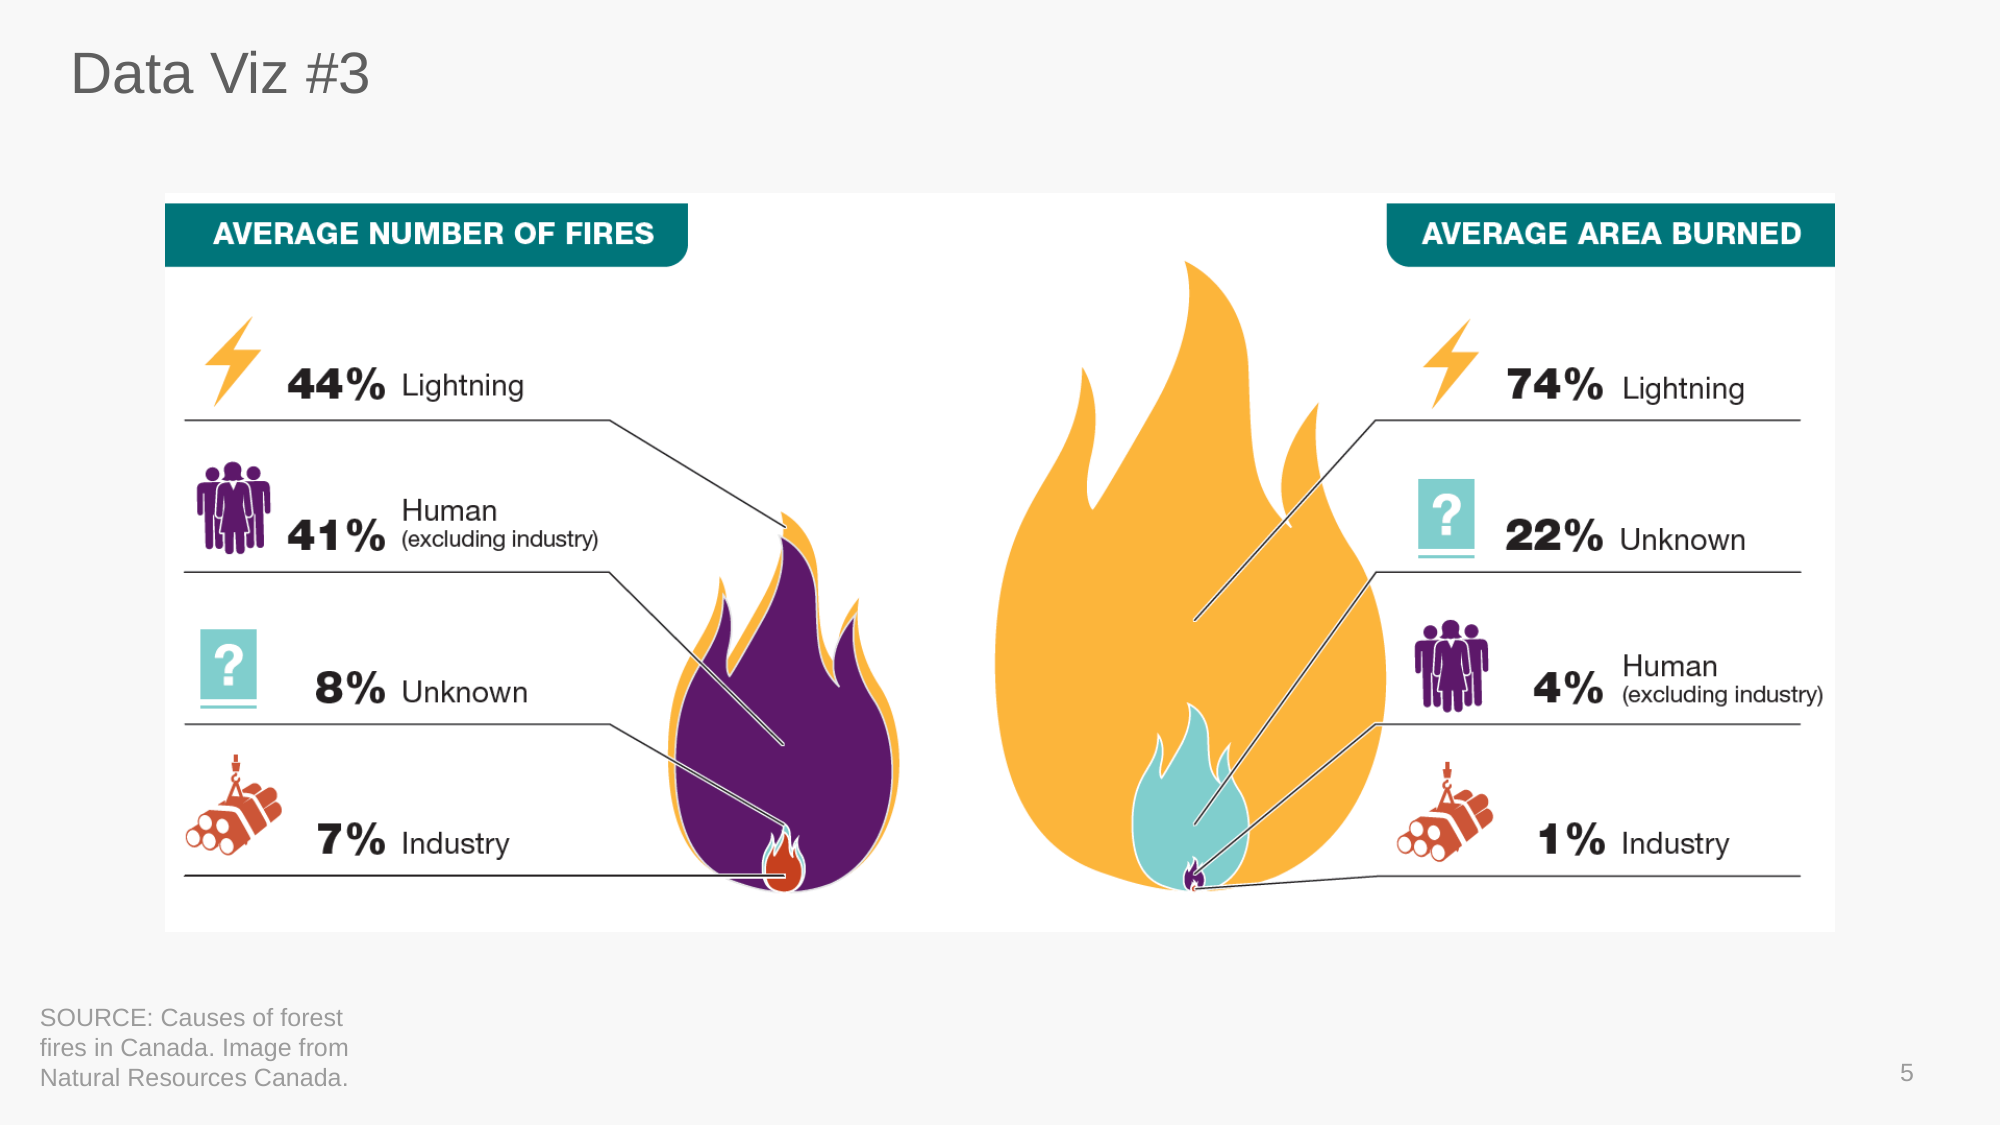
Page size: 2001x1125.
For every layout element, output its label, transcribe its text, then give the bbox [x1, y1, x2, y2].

footer SOURCE: Causes of forest fires in Canada. Image from Natural Resources Canada. [24, 968, 409, 1125]
title Data Viz #3 [70, 45, 1930, 180]
slide_number 5 [1479, 1041, 1930, 1102]
picture [165, 193, 1835, 932]
